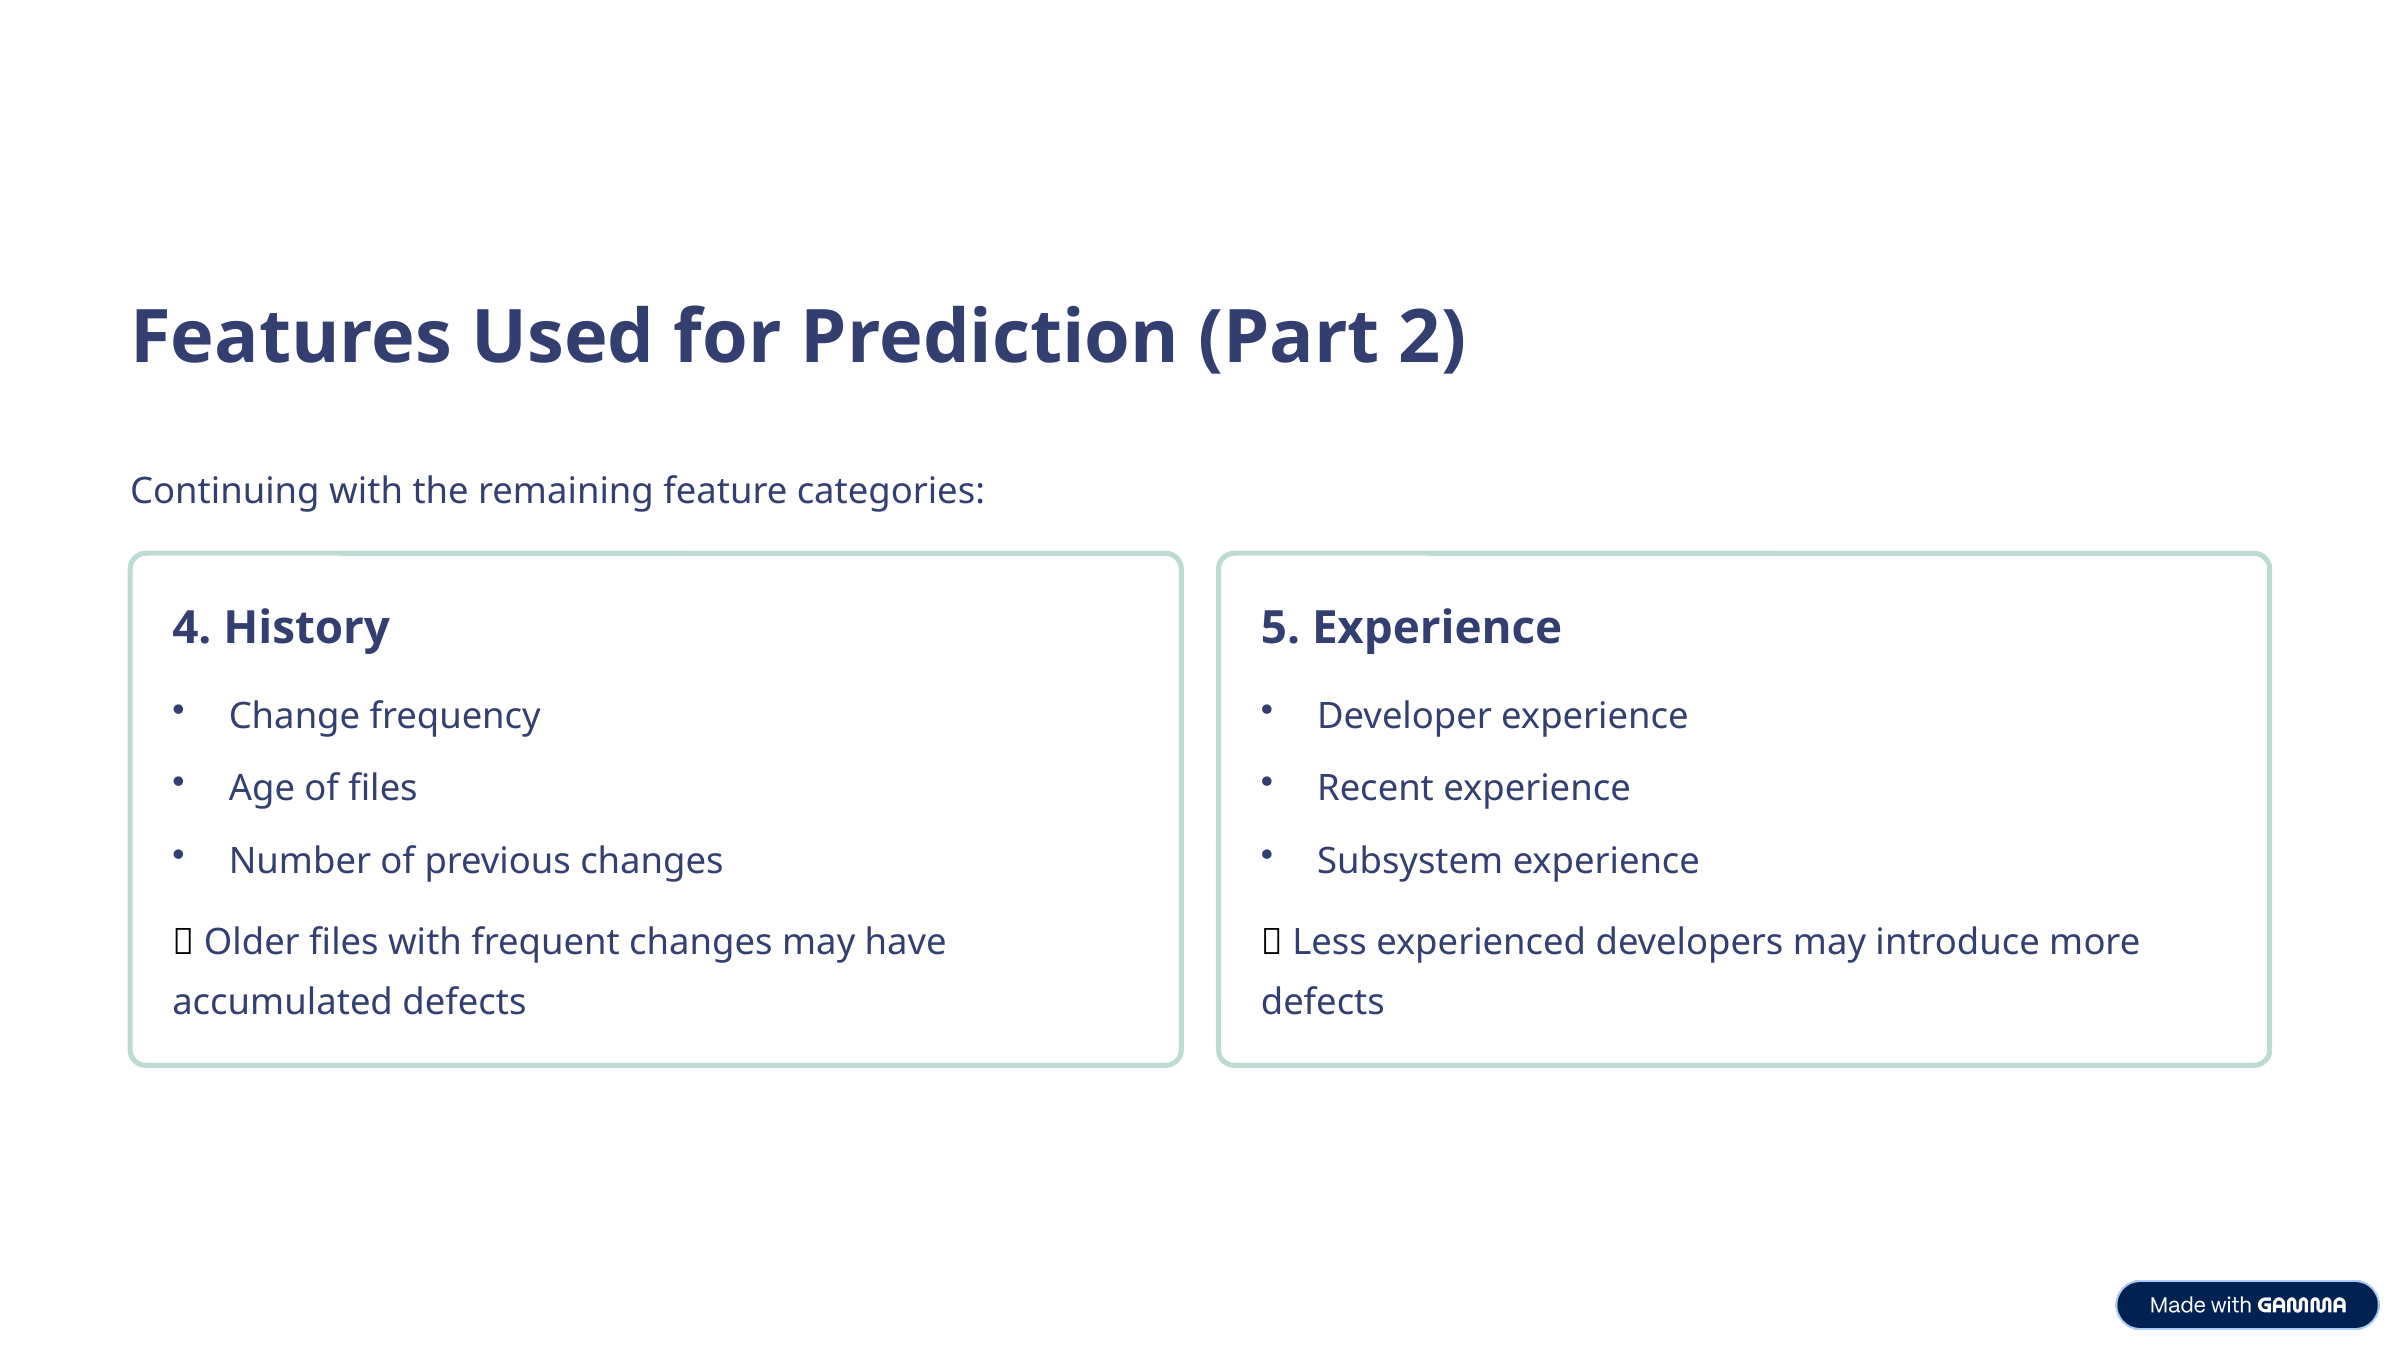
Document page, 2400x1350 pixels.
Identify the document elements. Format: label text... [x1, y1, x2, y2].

text_box Age of files [172, 748, 1140, 808]
text_box Number of previous changes [172, 821, 1140, 881]
text_box 📌 Older files with frequent changes may have accumulated defects [172, 902, 1140, 1024]
text_box Recent experience [1260, 748, 2228, 808]
text_box Subsystem experience [1260, 821, 2228, 881]
text_box [1218, 553, 2270, 1066]
text_box Developer experience [1260, 675, 2228, 736]
text_box [130, 553, 1182, 1066]
text_box 4. History [172, 595, 638, 654]
text_box Features Used for Prediction (Part 2) [130, 284, 1834, 378]
text_box 📌 Less experienced developers may introduce more defects [1260, 902, 2228, 1024]
picture [2106, 1271, 2389, 1339]
text_box Continuing with the remaining feature categories: [130, 451, 2270, 512]
text_box Change frequency [172, 675, 1140, 736]
text_box 5. Experience [1260, 595, 1726, 654]
